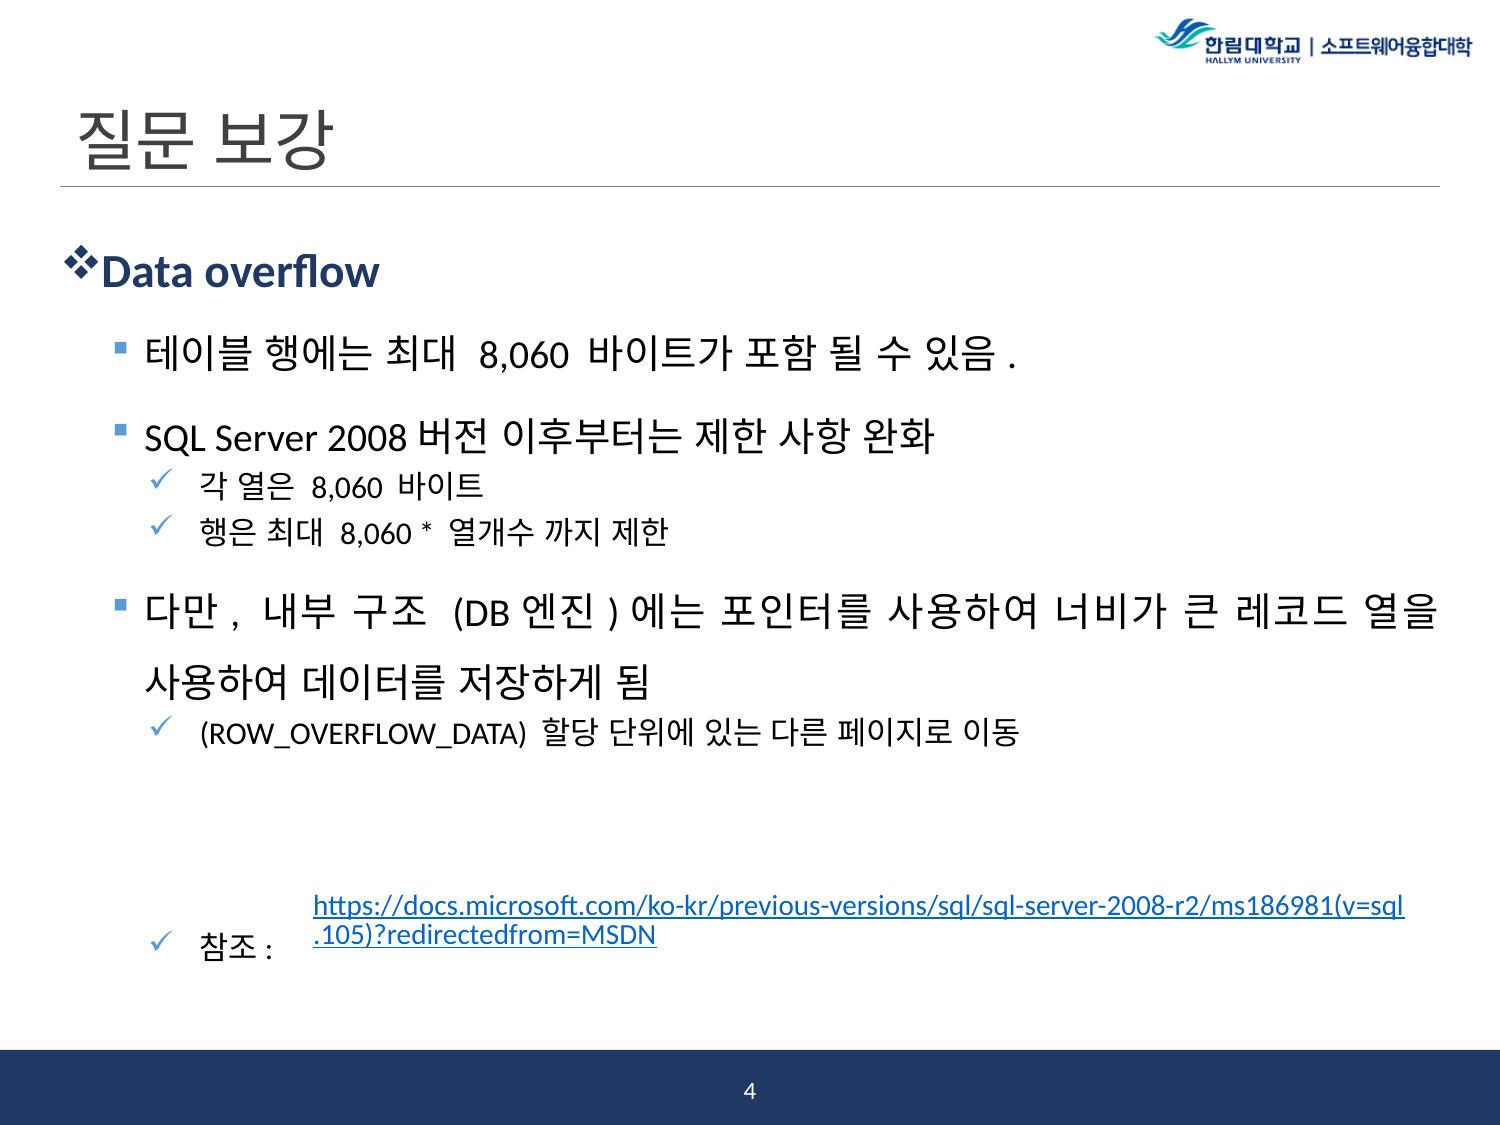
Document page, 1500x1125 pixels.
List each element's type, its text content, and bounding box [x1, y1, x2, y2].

slide_number 3 [669, 1059, 831, 1120]
title 질문 보강 [60, 62, 1440, 187]
text_box https://docs.microsoft.com/ko-kr/previous-versions/sql/sql-server-2008-r2/ms186981(v=sql.105)?redirectedfrom=MSDN [148, 878, 1427, 929]
list Data overflow 테이블 행에는 최대 8,060 바이트가 포함 될 수 있음. SQL Server 2008버전 이후부터는 제한 사항 완화 각 열은 8,060 바이트 행은 최대 8,060 * 열개수 까지 제한 다만, 내부 구조 (DB엔진)에는 포인터를 사용하여 너비가 큰 레코드 열을 사용하여 데이터를 저장하게 됨 (ROW_OVERFLOW_DATA) 할당 단위에 있는 다른 페이지로 이동 참조: [60, 204, 1440, 982]
picture [1148, 7, 1483, 76]
